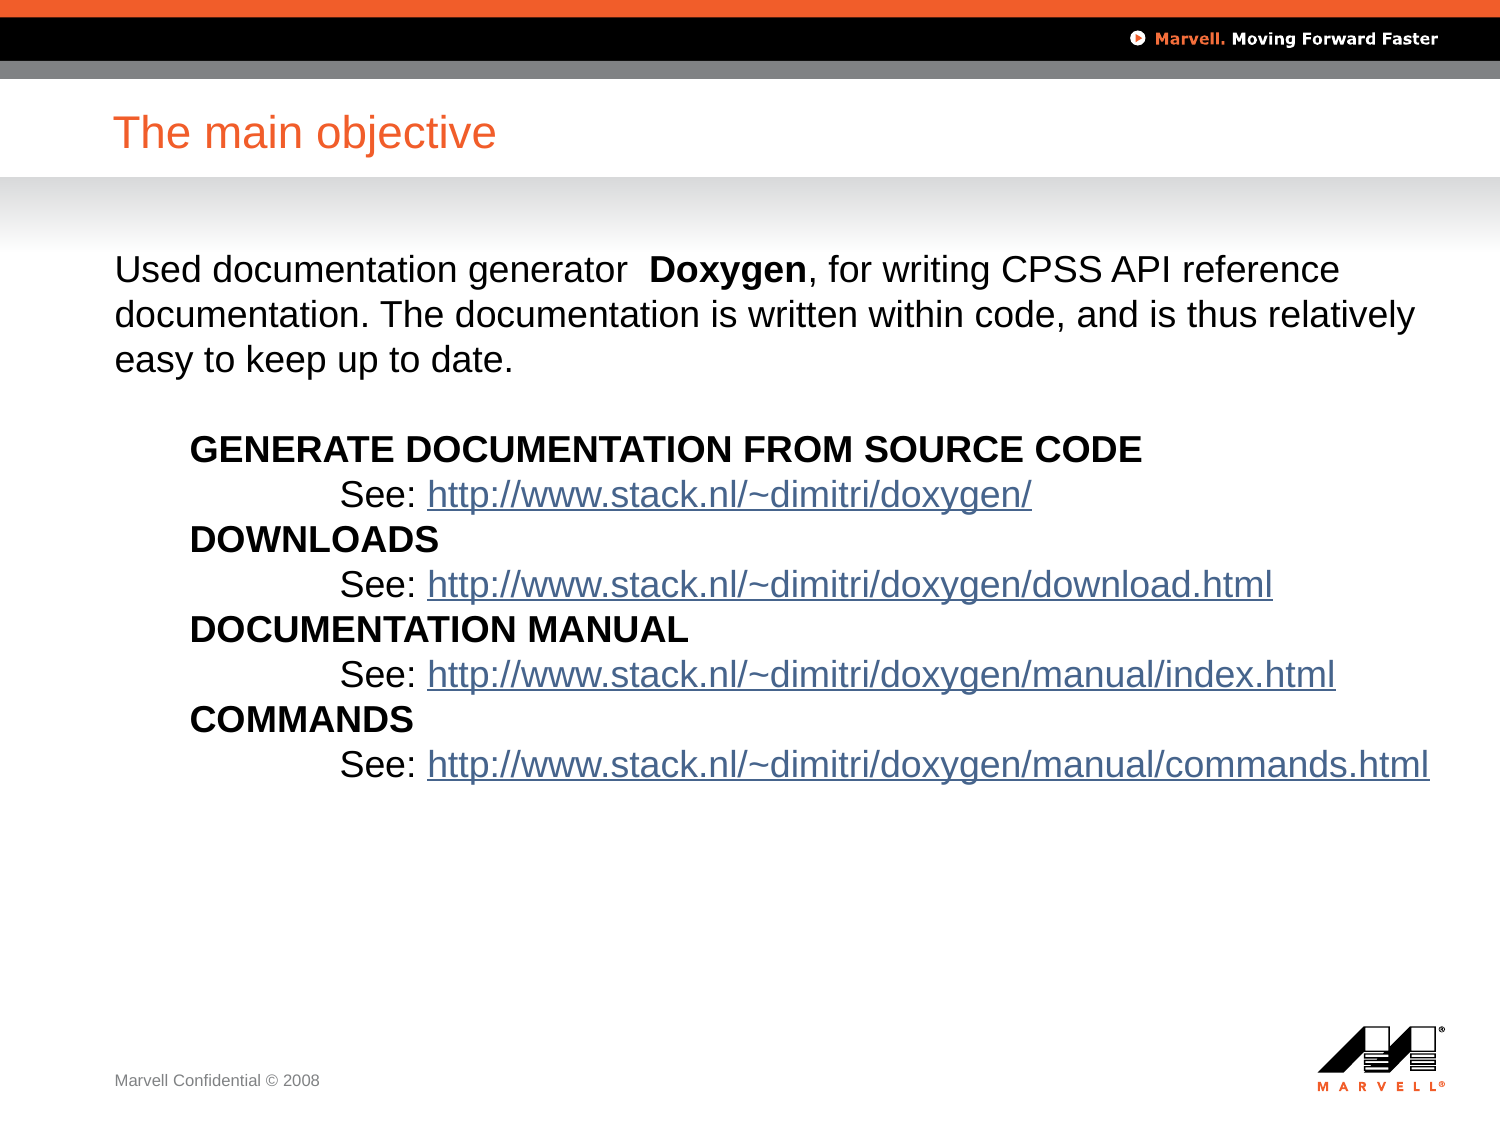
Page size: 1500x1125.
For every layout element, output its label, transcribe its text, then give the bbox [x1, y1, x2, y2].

title The main objective [112, 95, 1425, 171]
text_box Used documentation generator Doxygen, for writing CPSS API reference documentation. The documentation is written within code, and is thus relatively easy to keep up to date. Generate documentation from source code See: http://www.stack.nl/~dimitri/doxygen/ Downloads See: http://www.stack.nl/~dimitri/doxygen/download.html Documentation manual See: http://www.stack.nl/~dimitri/doxygen/manual/index.html Commands See: http://www.stack.nl/~dimitri/doxygen/manual/commands.html [99, 237, 1450, 838]
